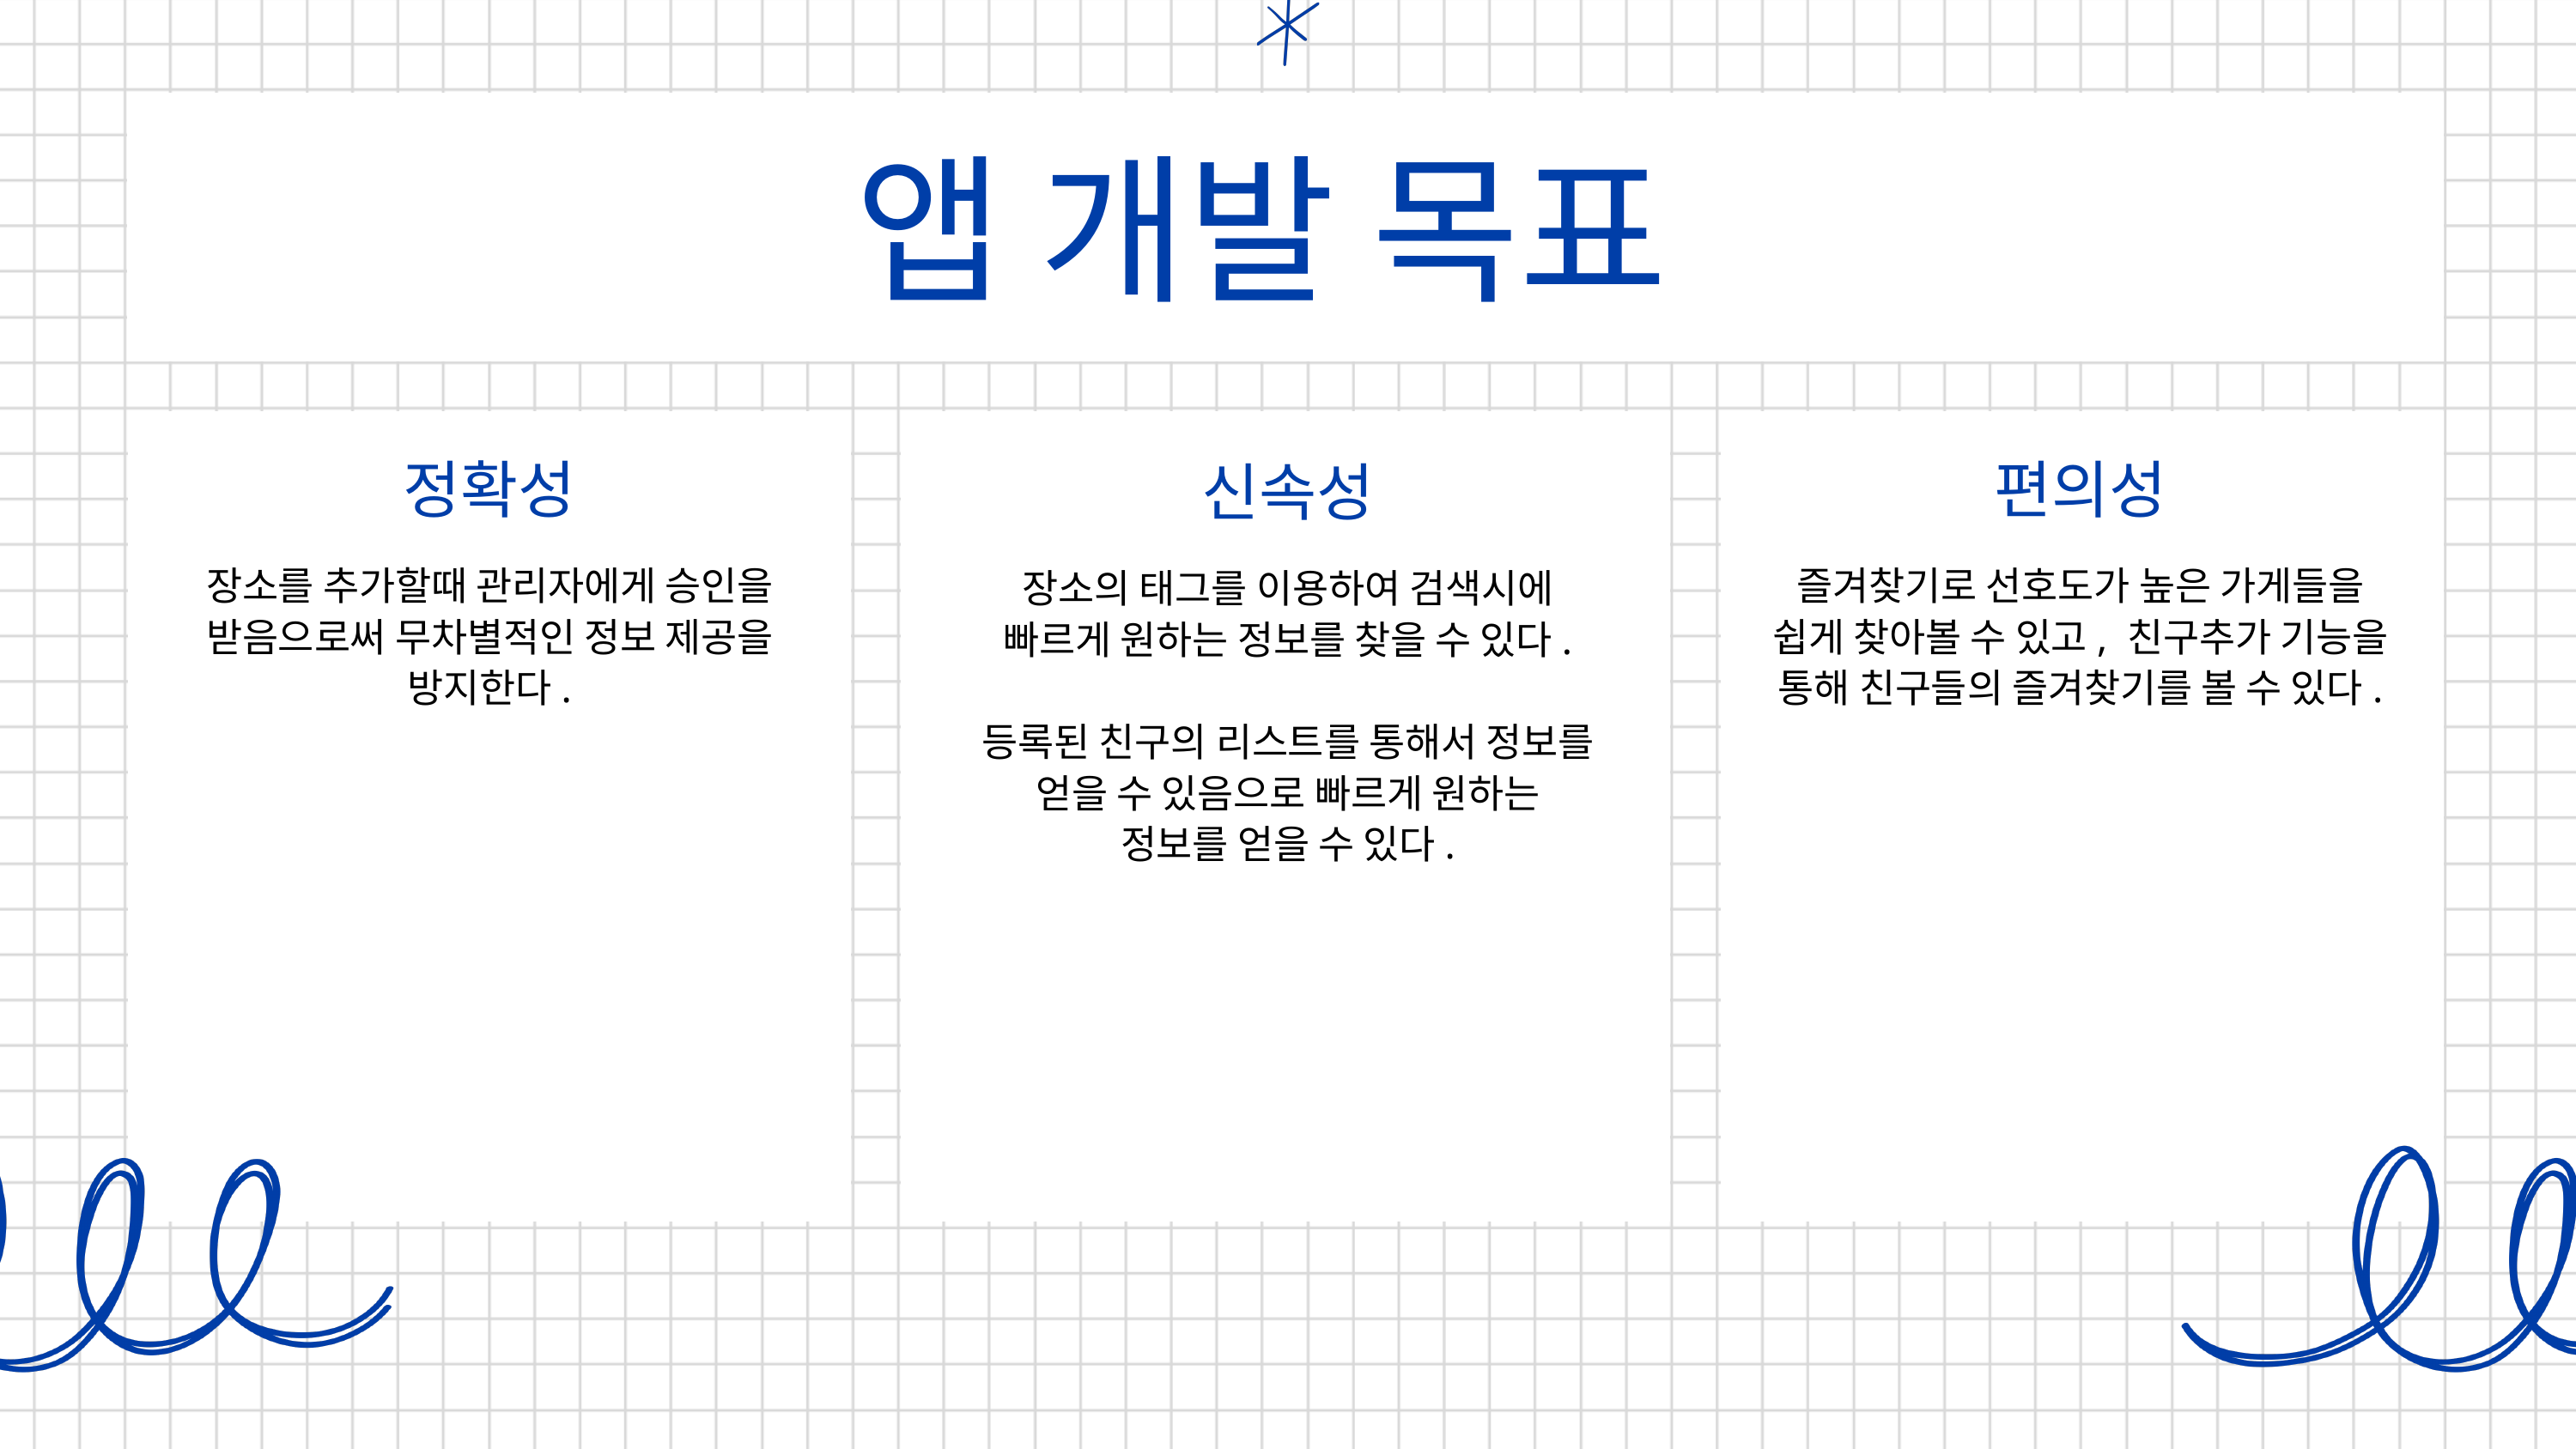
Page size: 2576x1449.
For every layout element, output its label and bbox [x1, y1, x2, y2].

text_box [900, 410, 1670, 1222]
text_box [2181, 1143, 2576, 1373]
text_box [1720, 410, 2445, 1222]
text_box [179, 448, 800, 743]
text_box [127, 92, 2445, 361]
text_box [0, 0, 2576, 1449]
text_box [1256, 0, 1320, 66]
text_box [977, 451, 1599, 899]
text_box [1770, 448, 2391, 845]
text_box [127, 410, 852, 1222]
text_box [0, 1143, 395, 1373]
